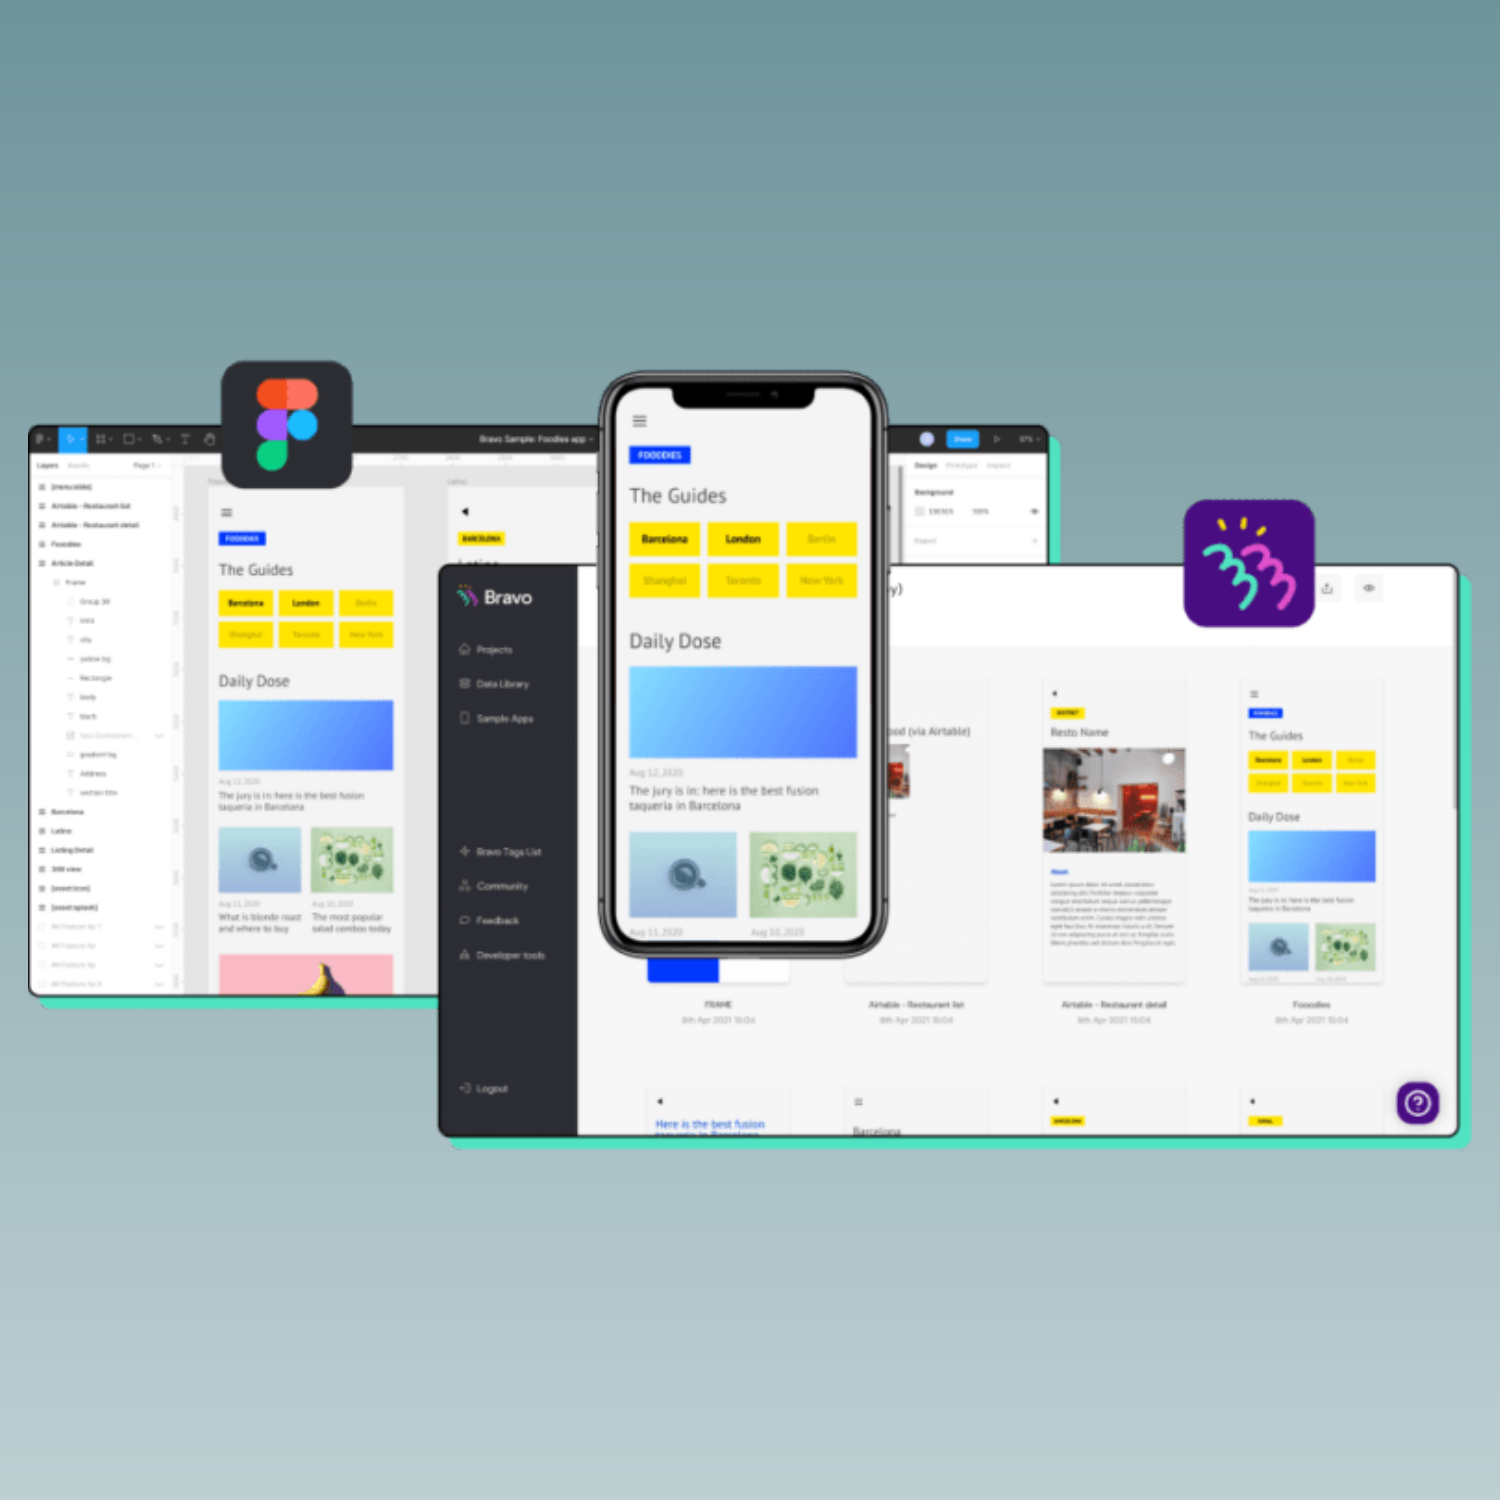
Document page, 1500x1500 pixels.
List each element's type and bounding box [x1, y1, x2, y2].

picture [28, 348, 1472, 1152]
